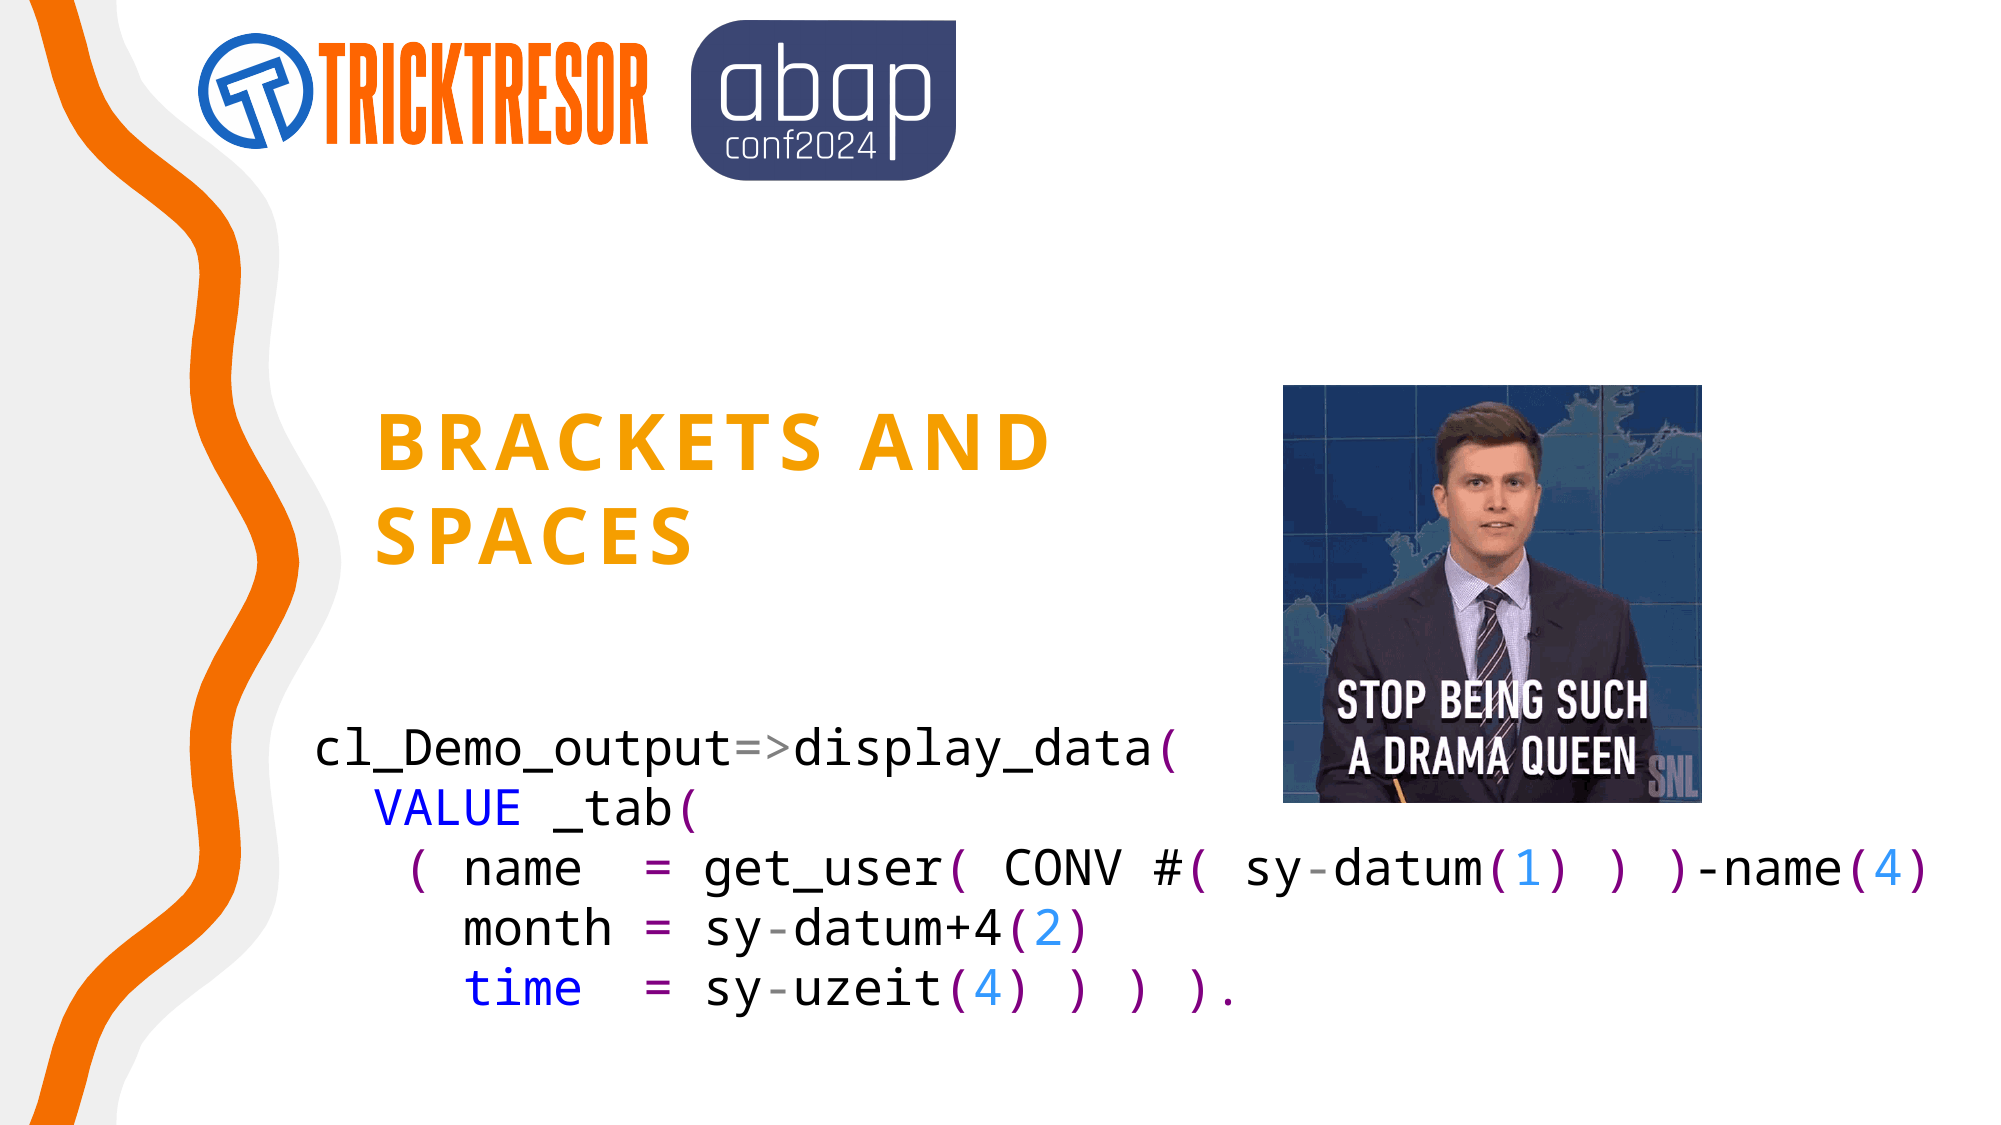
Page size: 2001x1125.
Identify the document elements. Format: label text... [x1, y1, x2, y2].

picture [198, 0, 1004, 263]
text_box cl_Demo_output=>display_data( VALUE _tab( ( name = get_user( CONV #( sy-datum(1) ) )-name(4) month = sy-datum+4(2) time = sy-uzeit(4) ) ) ). [298, 708, 2000, 1024]
list Brackets and SPACES [359, 385, 1106, 590]
picture [1283, 385, 1702, 803]
